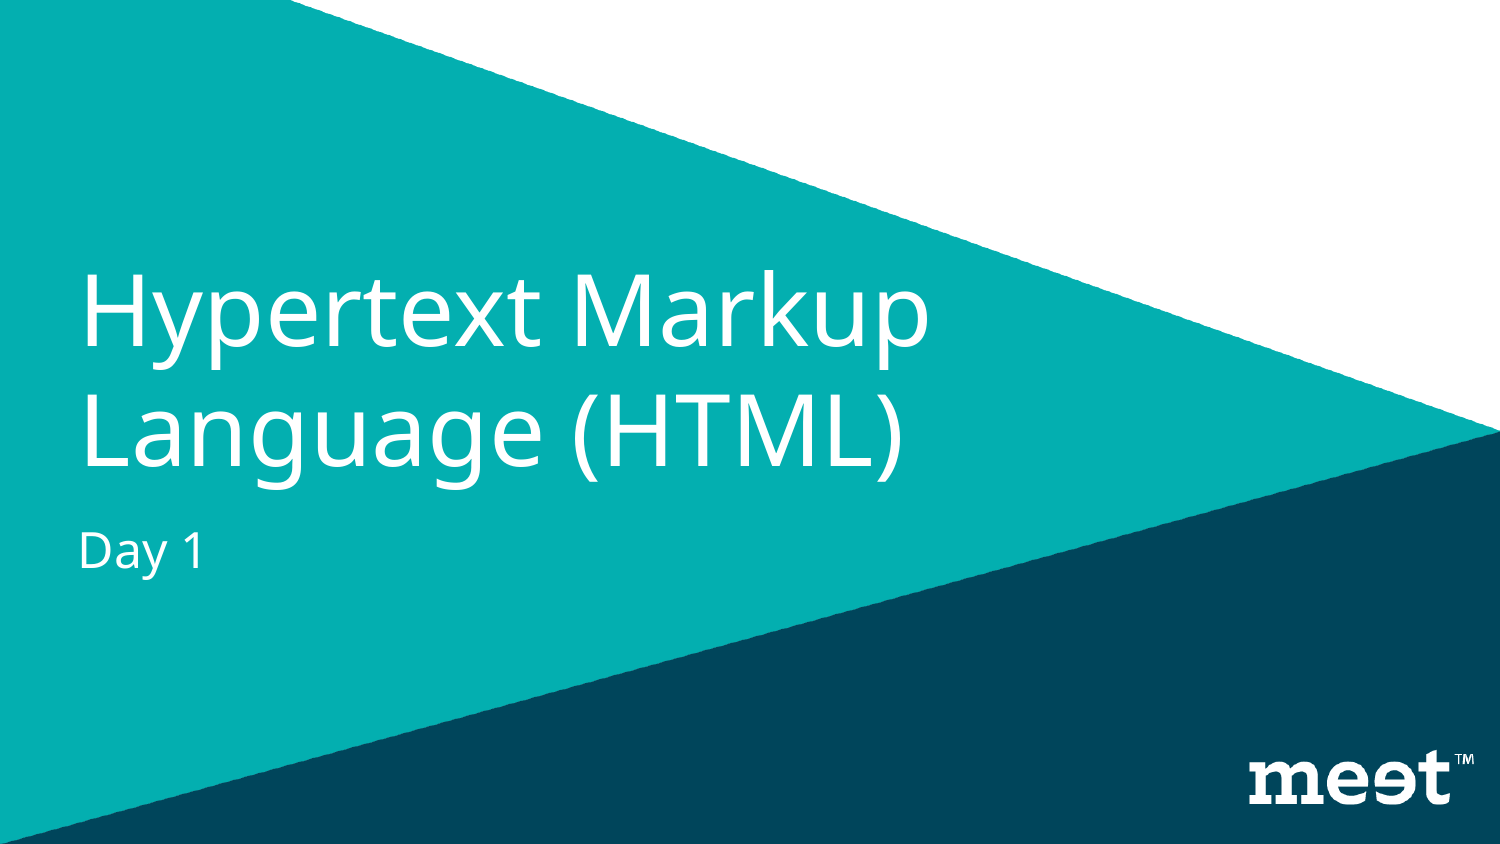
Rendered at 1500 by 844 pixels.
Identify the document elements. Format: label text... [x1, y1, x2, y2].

text_box Day 1 [63, 503, 1067, 575]
picture [1375, 762, 1415, 804]
picture [0, 0, 1500, 844]
text_box Hypertext Markup Language (HTML) [64, 230, 1236, 502]
picture [1419, 751, 1449, 804]
picture [1328, 762, 1368, 804]
picture [1250, 762, 1323, 803]
picture [1464, 755, 1470, 762]
